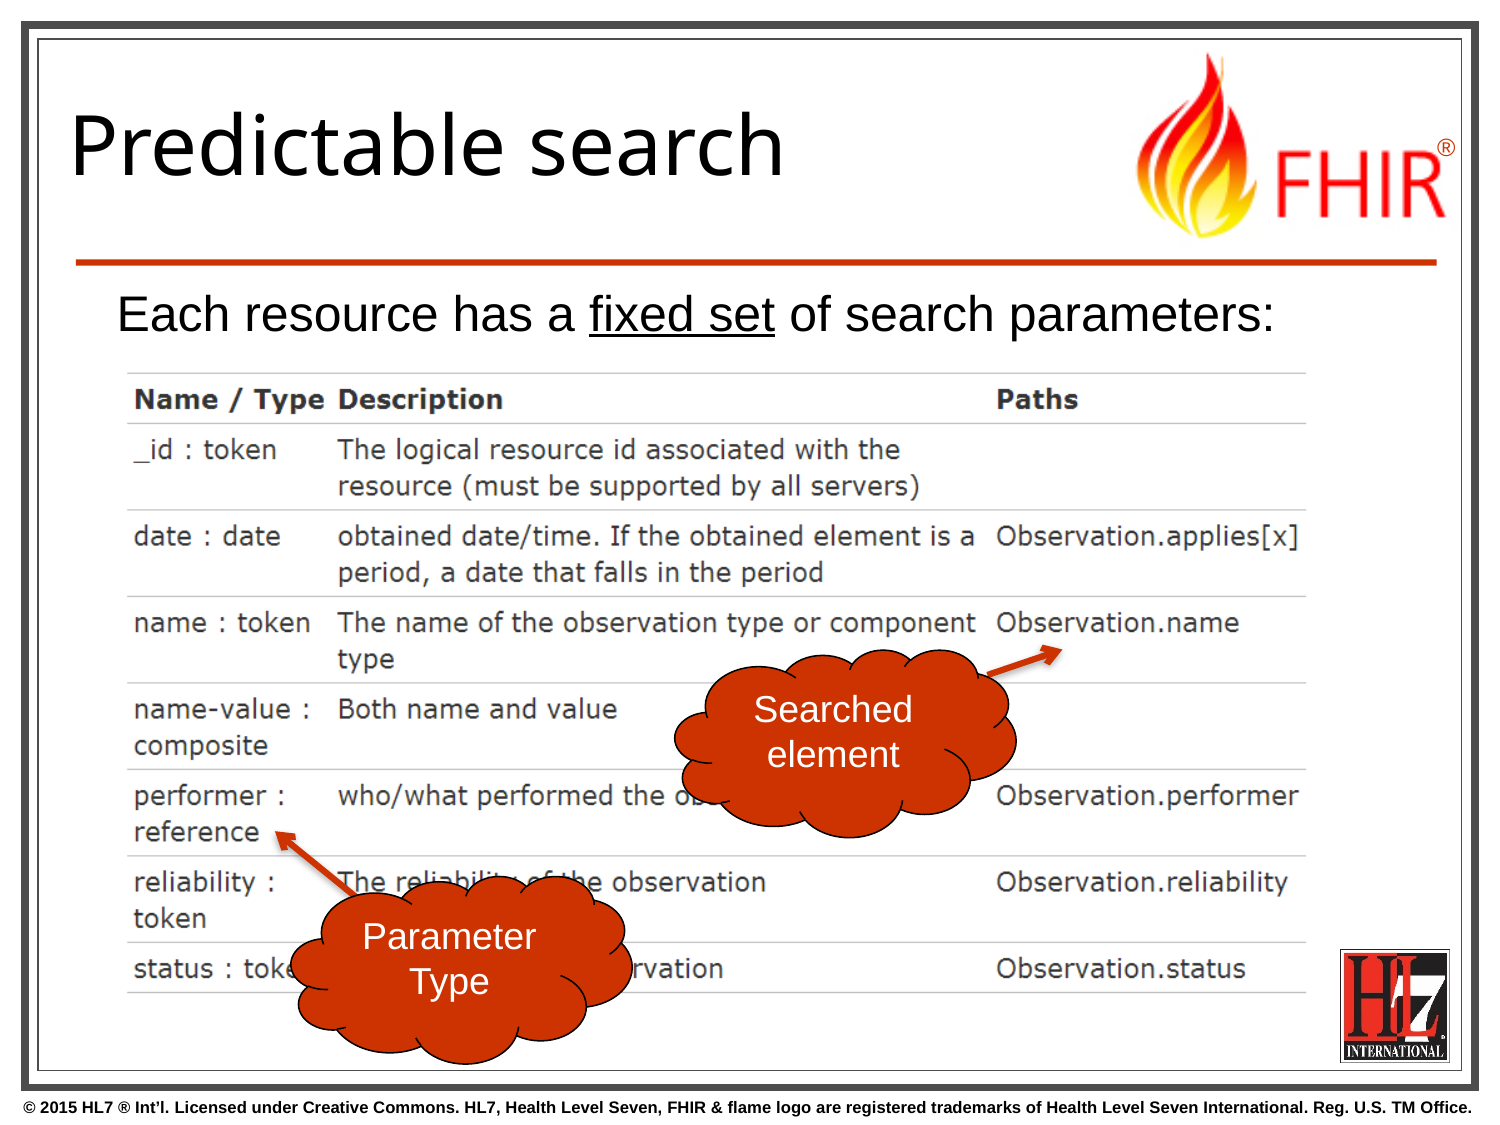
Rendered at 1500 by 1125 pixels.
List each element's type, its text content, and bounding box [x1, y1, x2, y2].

text_box Parameter Type [298, 1005, 597, 1065]
picture [1124, 42, 1458, 249]
picture [1340, 949, 1450, 1063]
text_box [274, 830, 376, 913]
text_box Each resource has a fixed set of search parameters: [101, 274, 1390, 349]
title Predictable search [53, 54, 1128, 249]
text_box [987, 649, 1063, 676]
picture [120, 359, 1320, 997]
